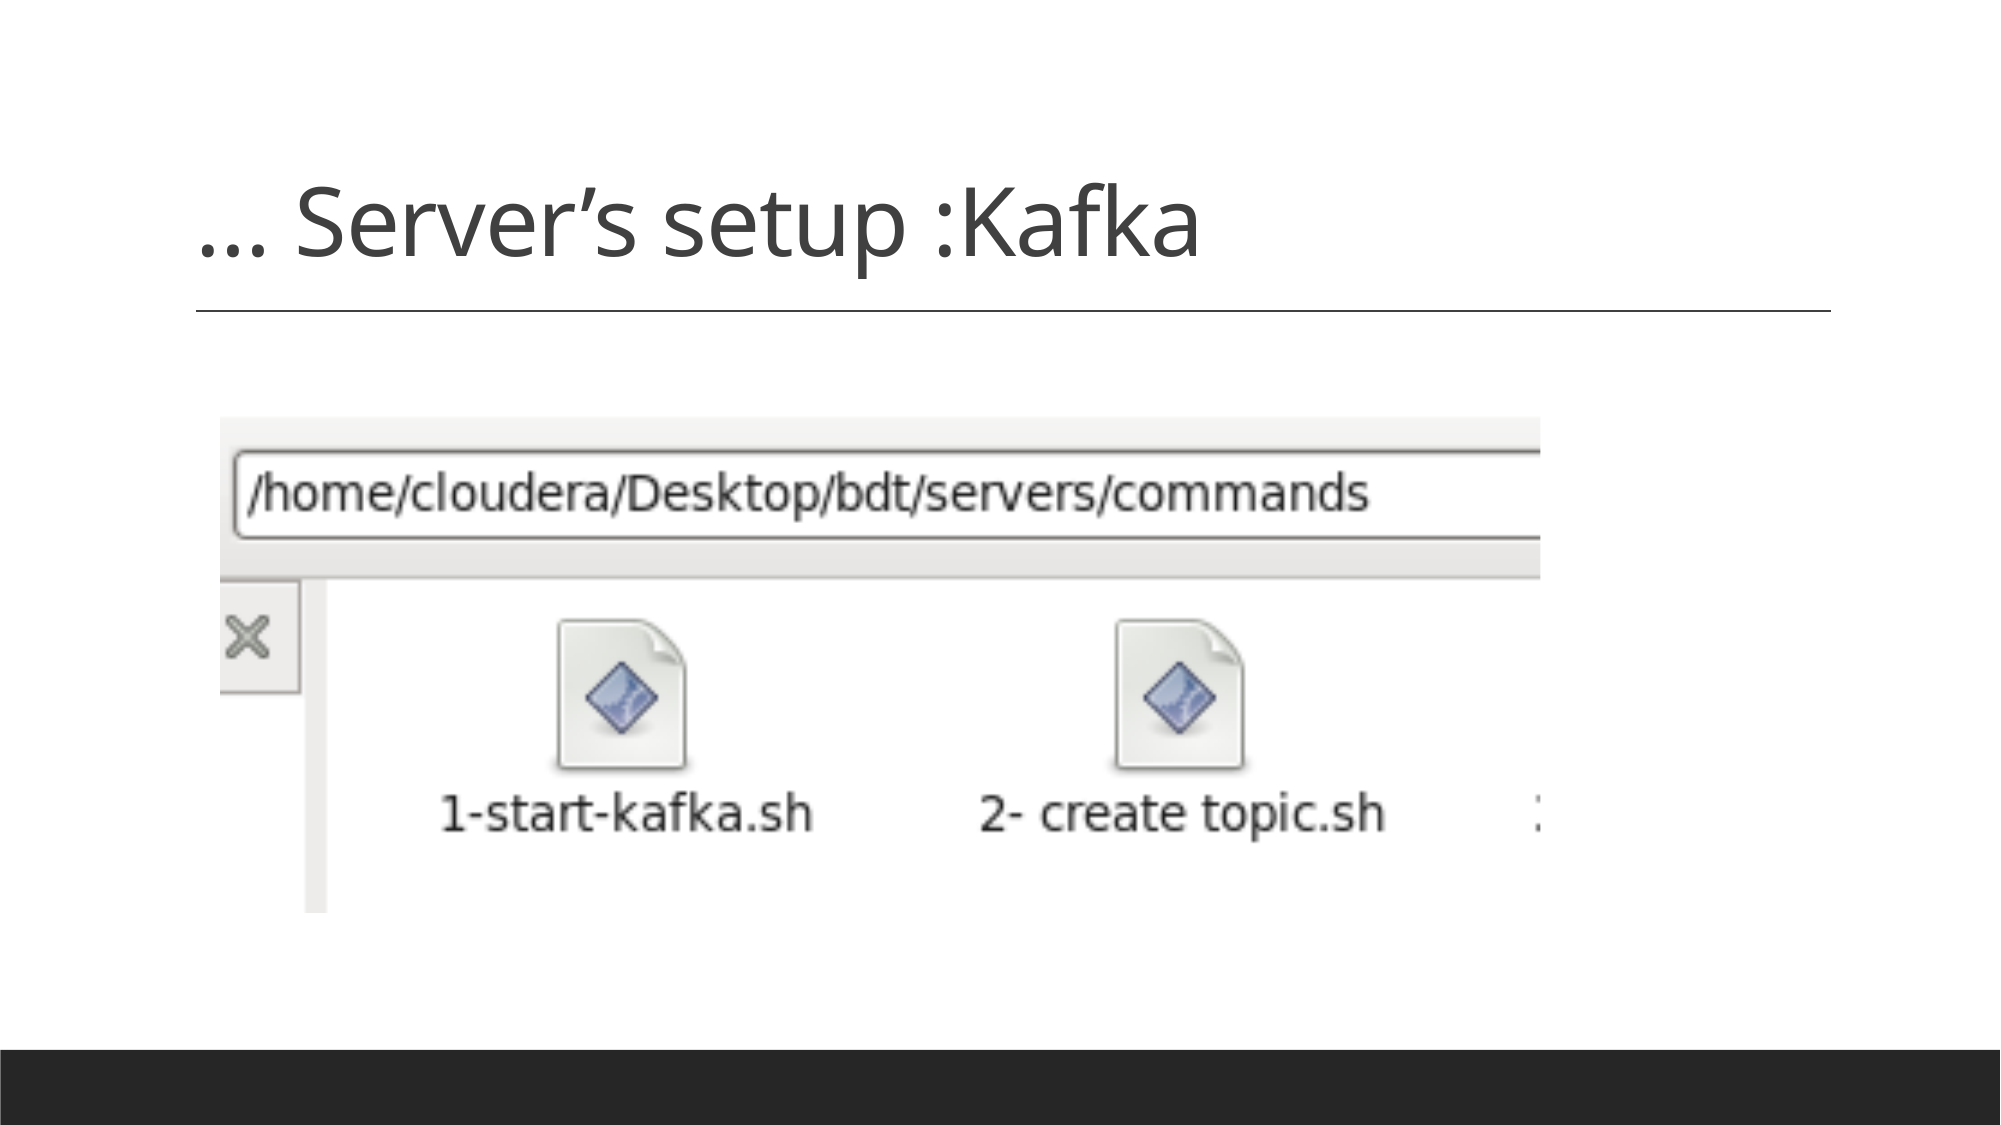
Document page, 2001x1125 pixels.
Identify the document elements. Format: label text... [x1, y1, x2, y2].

title … Server’s setup :Kafka [180, 47, 1830, 285]
picture [219, 414, 1541, 914]
